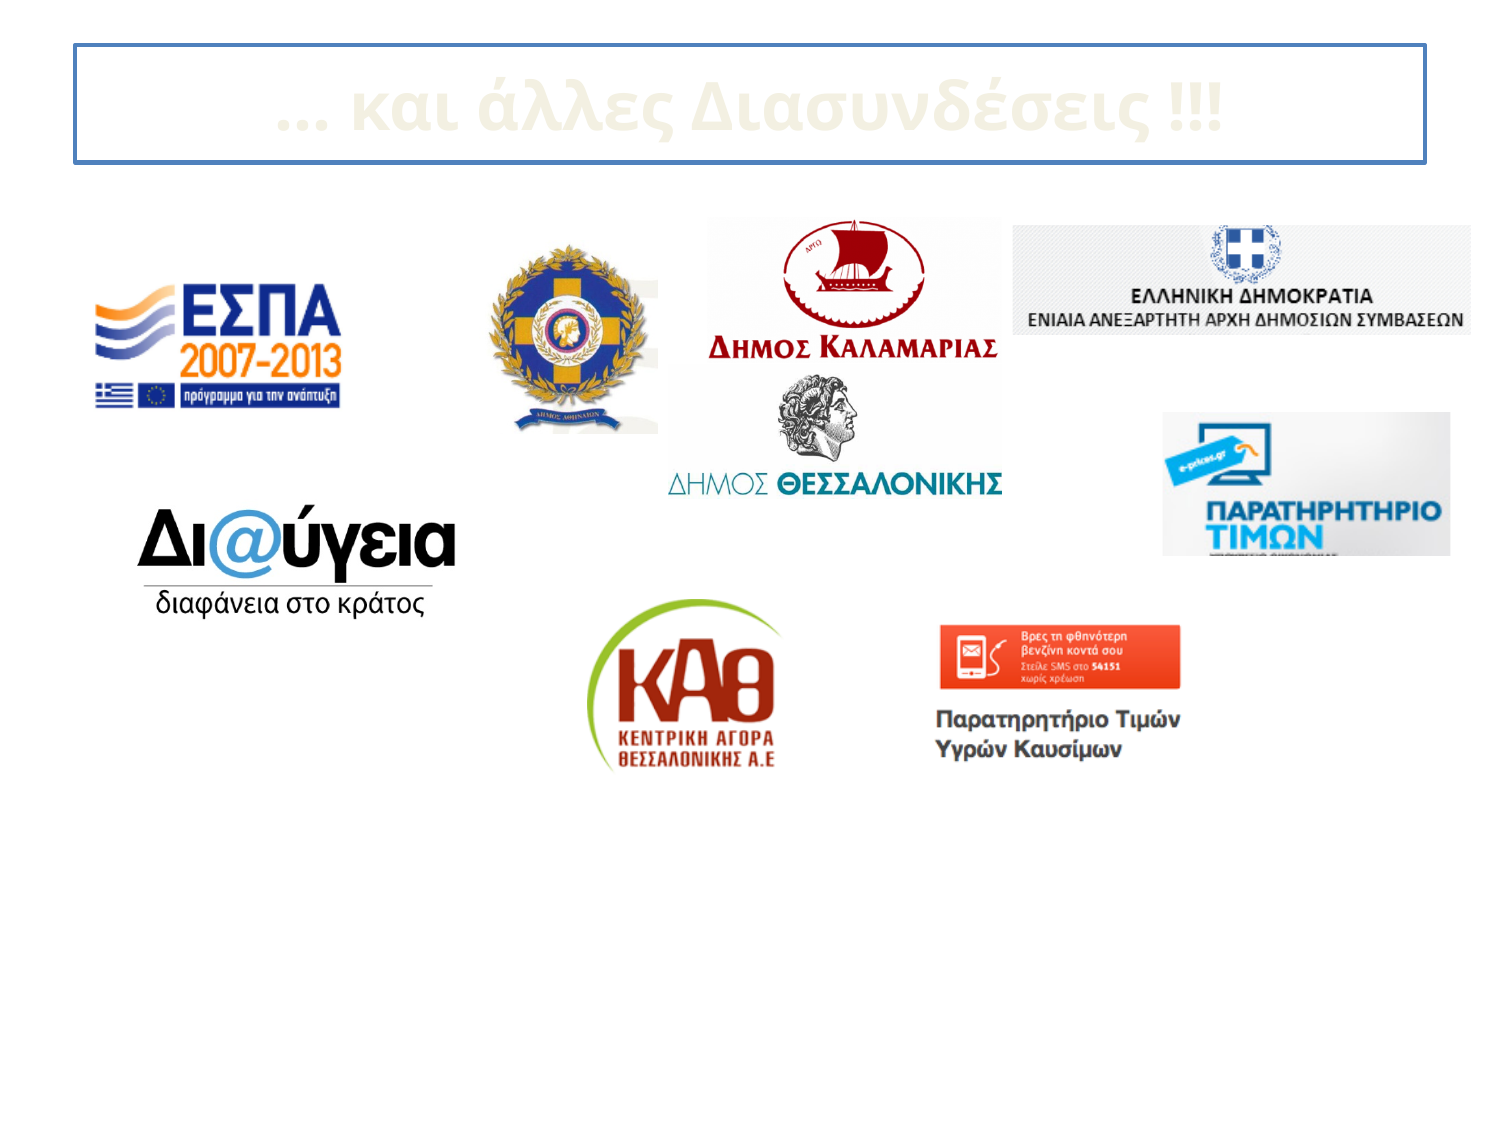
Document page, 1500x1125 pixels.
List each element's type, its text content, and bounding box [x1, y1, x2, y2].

picture [587, 599, 784, 776]
picture [74, 262, 370, 416]
picture [668, 364, 1002, 499]
title … και άλλες Διασυνδέσεις !!! [73, 43, 1427, 165]
picture [137, 499, 456, 621]
picture [1162, 412, 1451, 557]
picture [706, 217, 1002, 363]
picture [1012, 224, 1472, 335]
picture [479, 240, 659, 435]
picture [924, 612, 1189, 770]
